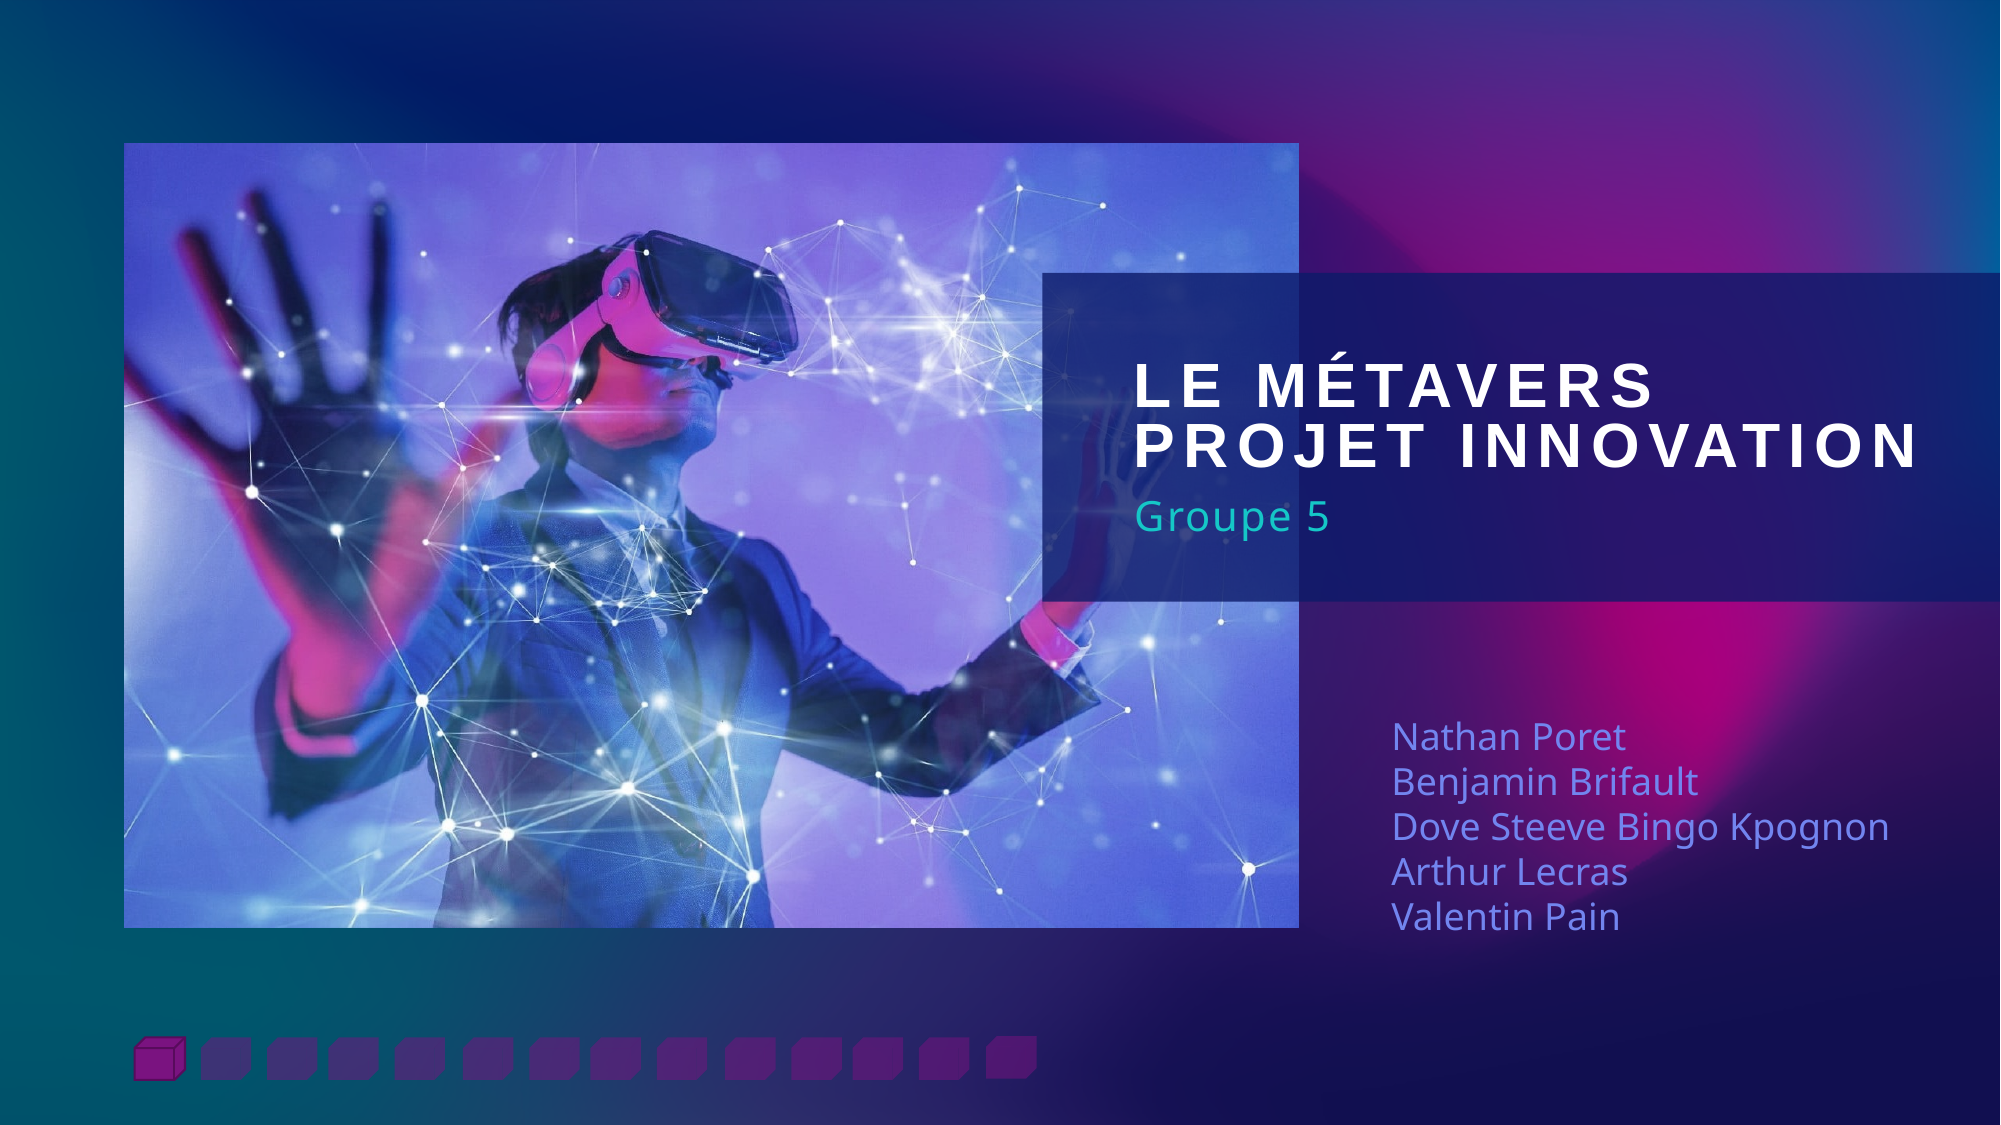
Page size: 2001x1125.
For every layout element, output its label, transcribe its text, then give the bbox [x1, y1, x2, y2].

title LE MÉTAVERS PROJET INNOVATION [1299, 272, 2000, 602]
text_box [656, 1037, 708, 1080]
text_box [462, 1037, 514, 1080]
text_box [725, 1037, 776, 1080]
text_box [852, 1037, 904, 1080]
list Groupe 5 [1299, 495, 1928, 552]
text_box [200, 1037, 252, 1080]
text_box Nathan Poret Benjamin Brifault Dove Steeve Bingo Kpognon Arthur Lecras Valentin Pain [1376, 704, 1957, 945]
text_box [986, 1036, 1037, 1079]
text_box [328, 1037, 379, 1080]
text_box [791, 1037, 842, 1080]
text_box [267, 1037, 318, 1080]
text_box [529, 1037, 580, 1080]
picture [0, 0, 2000, 1125]
text_box [918, 1037, 970, 1080]
text_box [394, 1037, 445, 1080]
text_box [134, 1037, 186, 1080]
text_box [590, 1037, 641, 1080]
